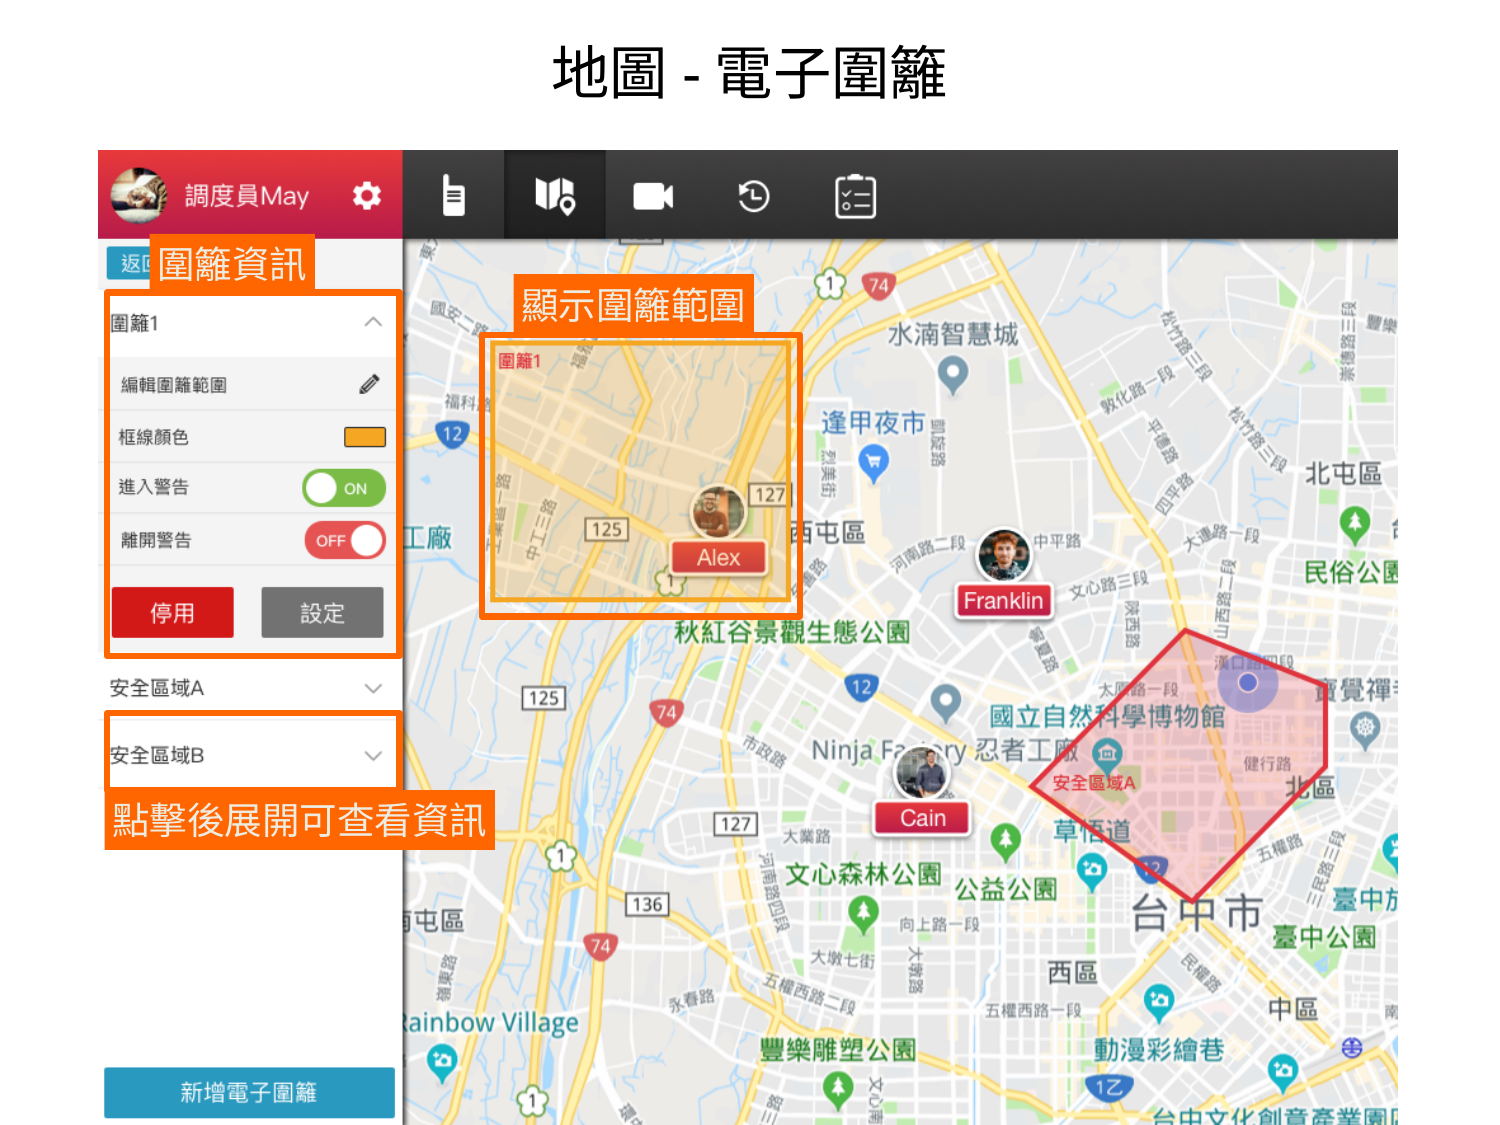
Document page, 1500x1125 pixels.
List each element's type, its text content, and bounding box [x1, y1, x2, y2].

text_box 地圖-電子圍籬 [544, 28, 956, 114]
picture [97, 150, 1398, 1125]
